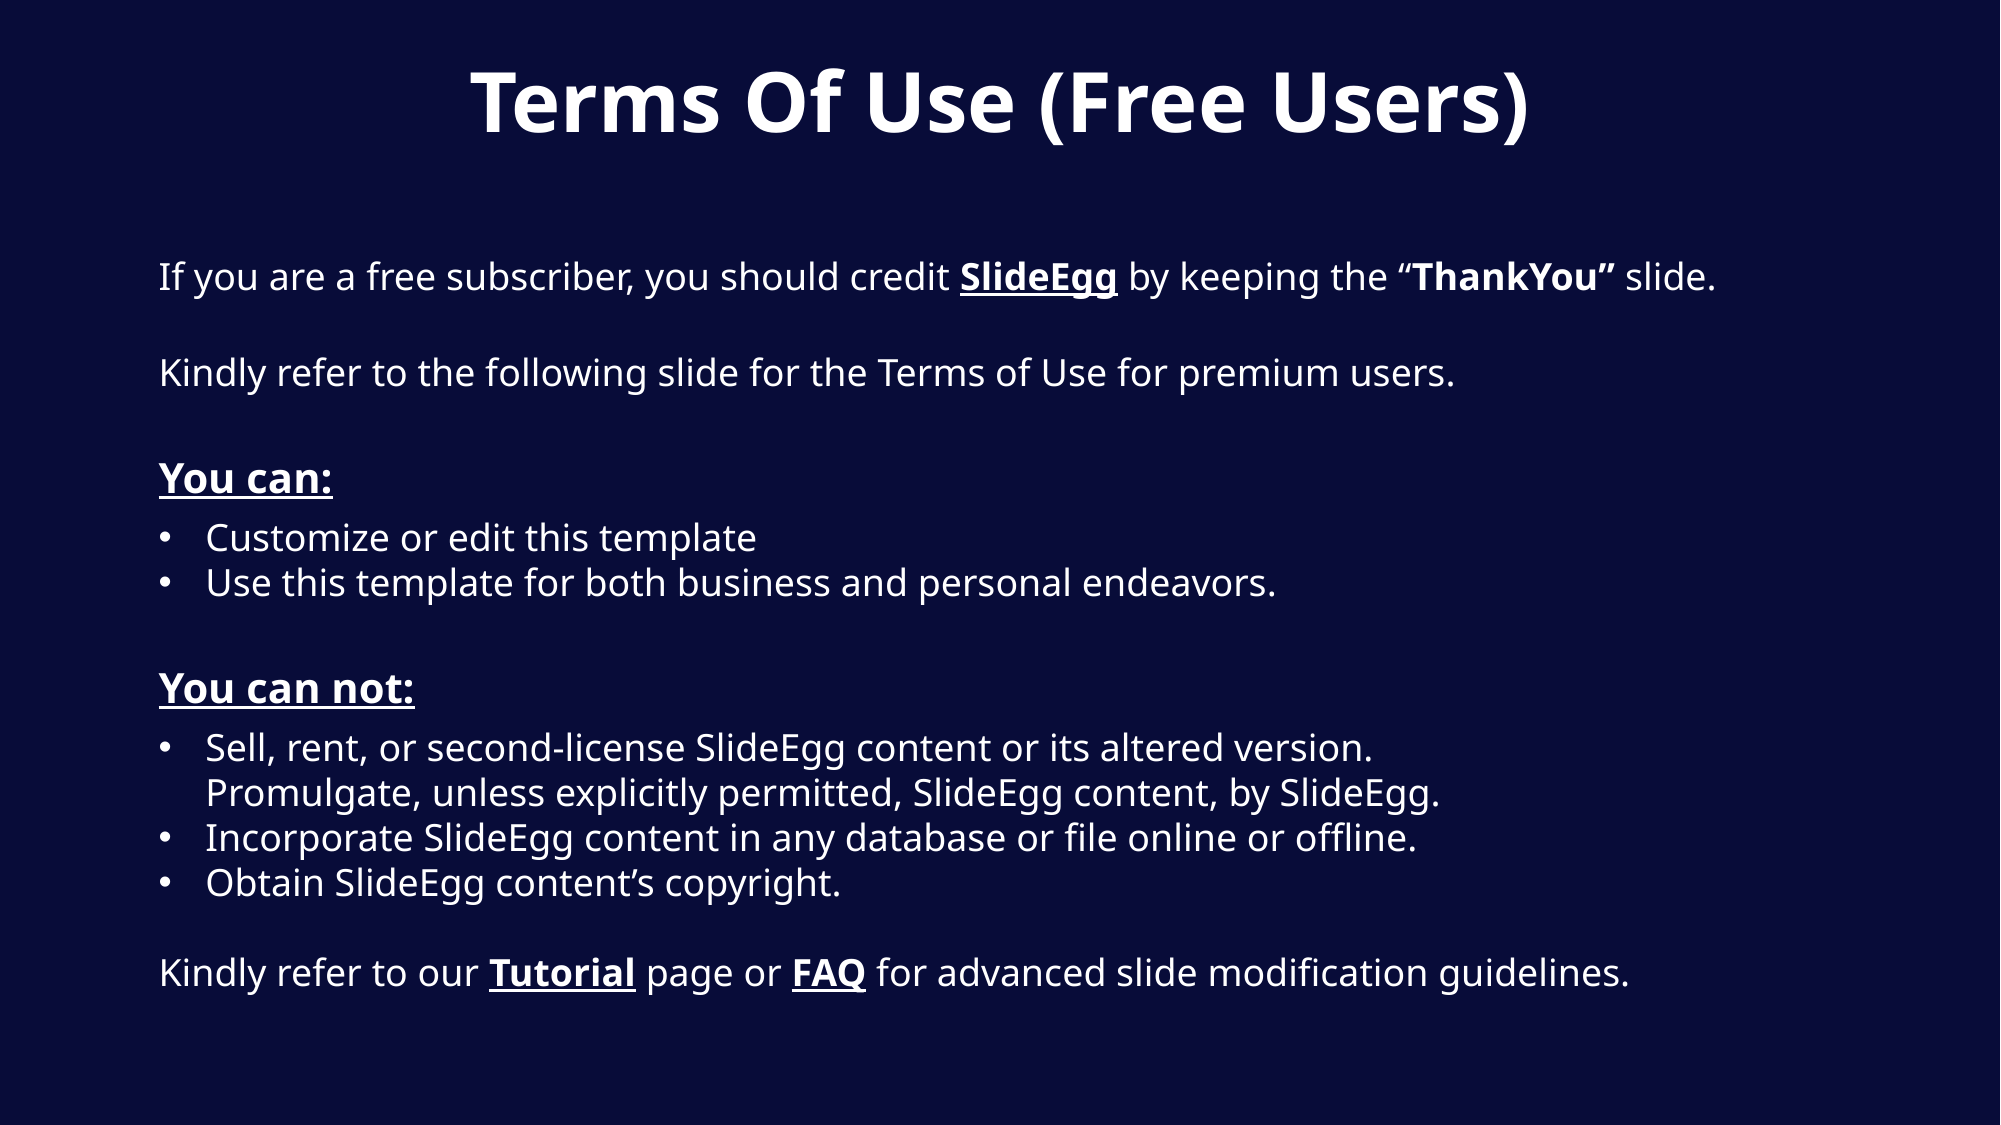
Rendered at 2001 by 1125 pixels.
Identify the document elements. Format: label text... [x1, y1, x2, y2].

text_box Terms Of Use (Free Users) [137, 60, 1863, 151]
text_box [158, 252, 1794, 1041]
